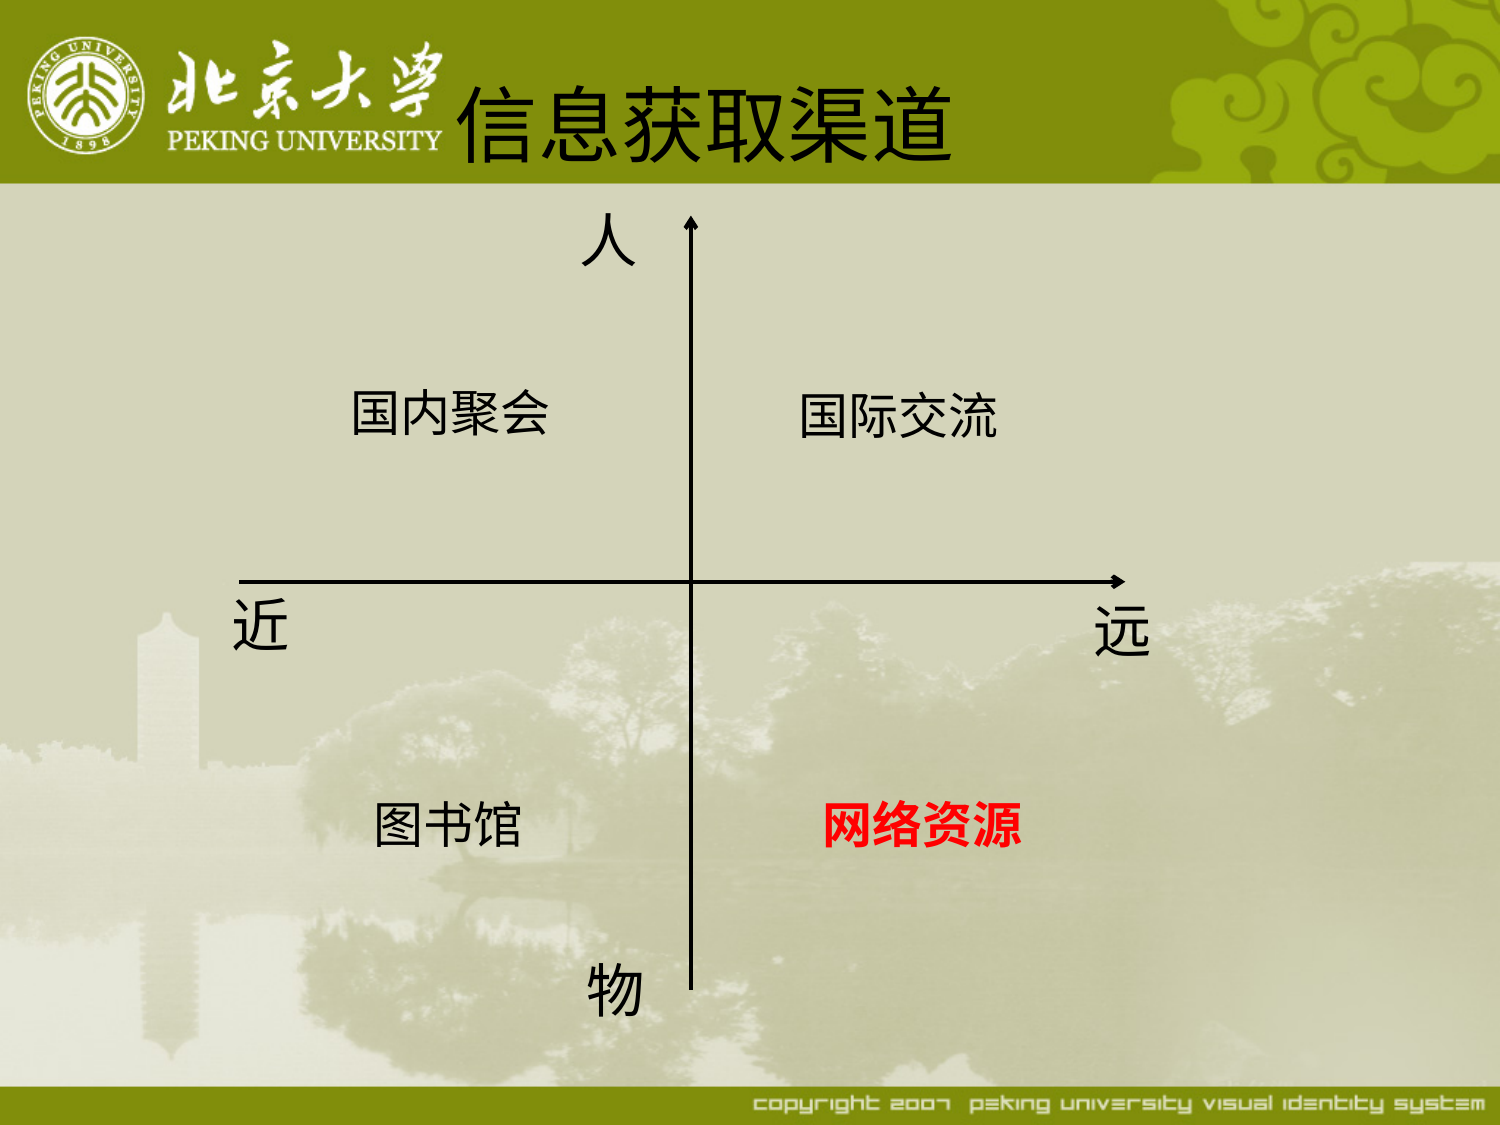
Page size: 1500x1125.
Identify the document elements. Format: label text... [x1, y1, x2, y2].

title 信息获取渠道 [29, 39, 1380, 208]
text_box 物 [571, 947, 664, 1032]
picture [0, 0, 1500, 1125]
text_box 人 [565, 196, 665, 281]
text_box 图书馆 [358, 786, 539, 861]
text_box 国内聚会 [335, 374, 566, 449]
text_box 远 [1078, 586, 1167, 672]
text_box 网络资源 [807, 786, 1038, 861]
text_box 国际交流 [784, 376, 1014, 452]
text_box 近 [216, 581, 305, 667]
